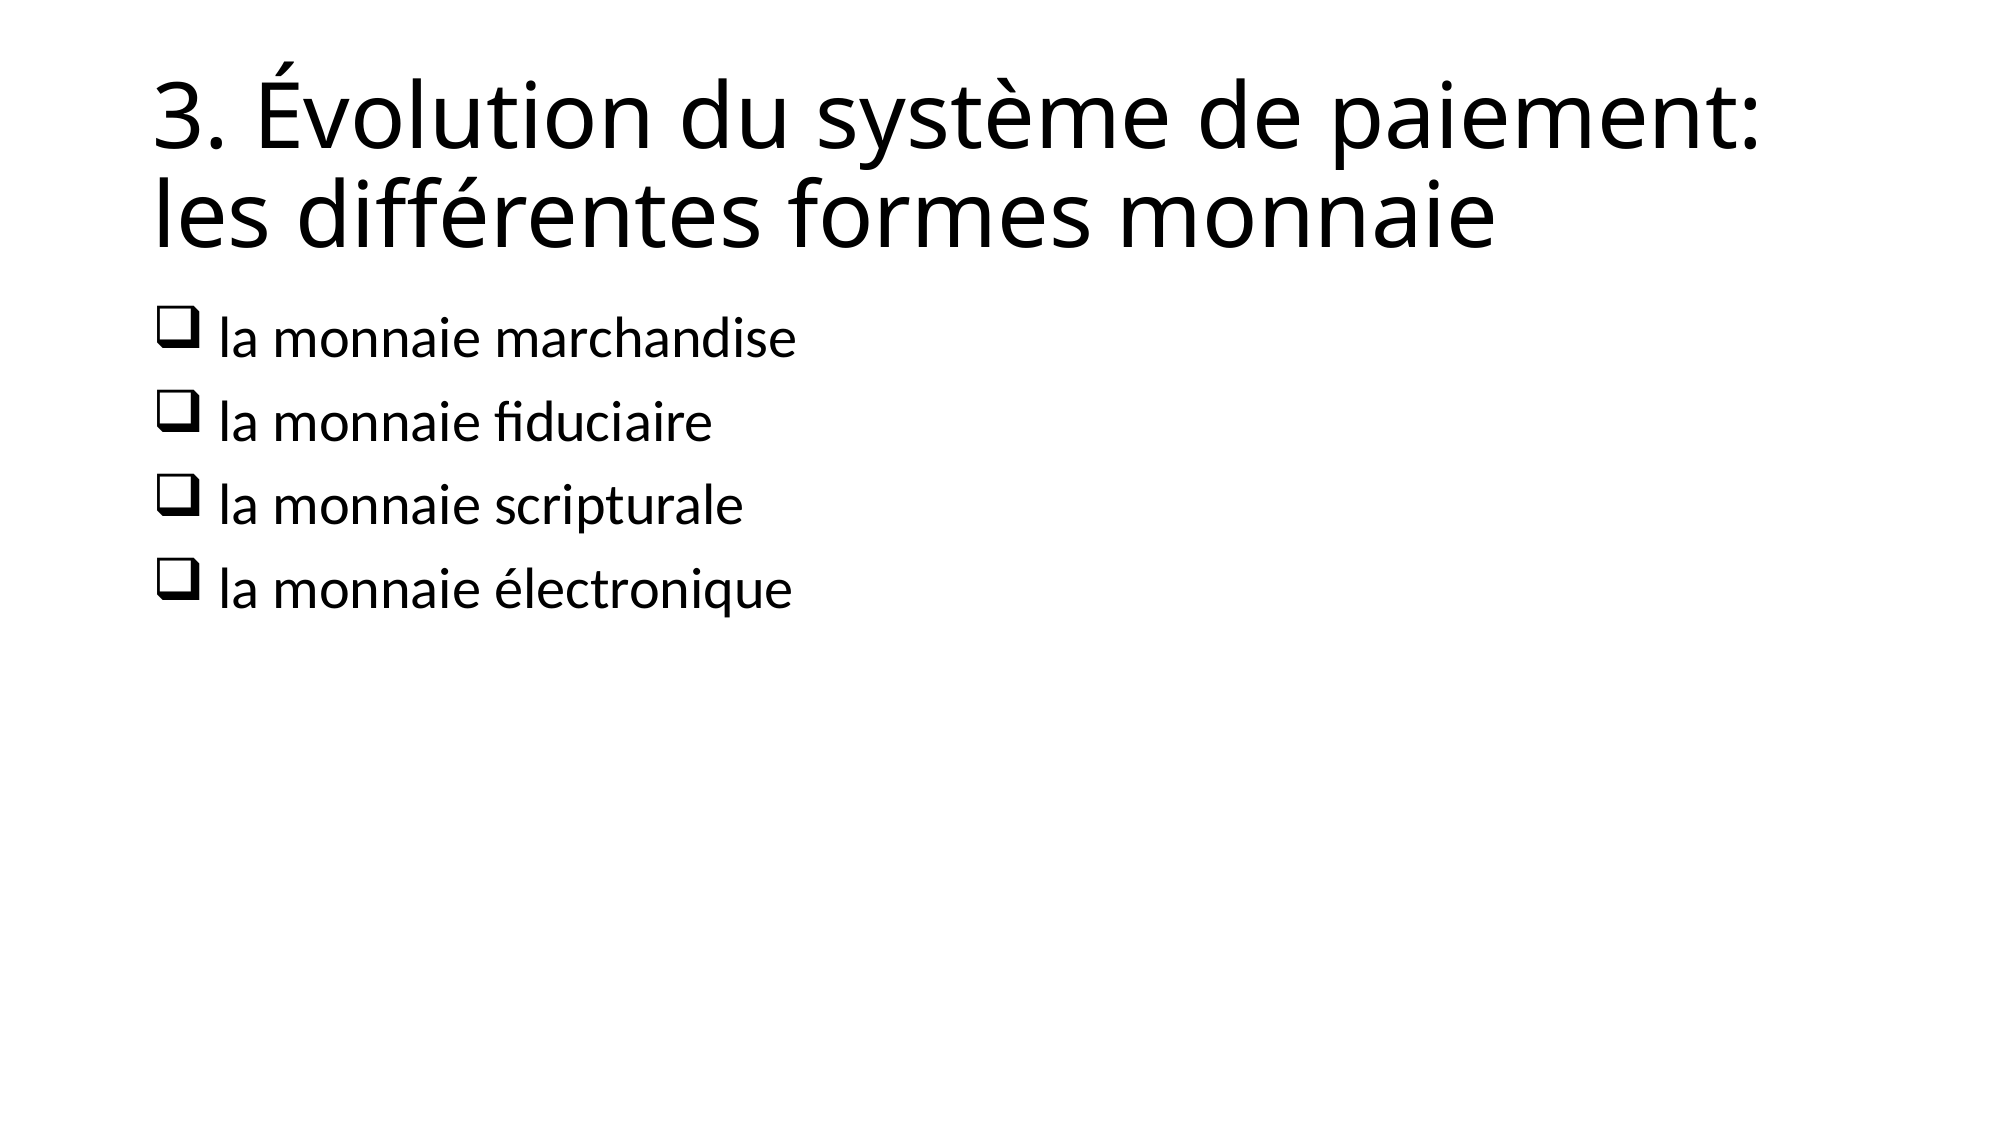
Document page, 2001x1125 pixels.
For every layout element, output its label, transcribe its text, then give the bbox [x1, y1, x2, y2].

list la monnaie marchandise la monnaie fiduciaire la monnaie scripturale la monnaie électronique [137, 299, 1863, 1014]
title 3. Évolution du système de paiement: les différentes formes monnaie [137, 59, 1863, 278]
